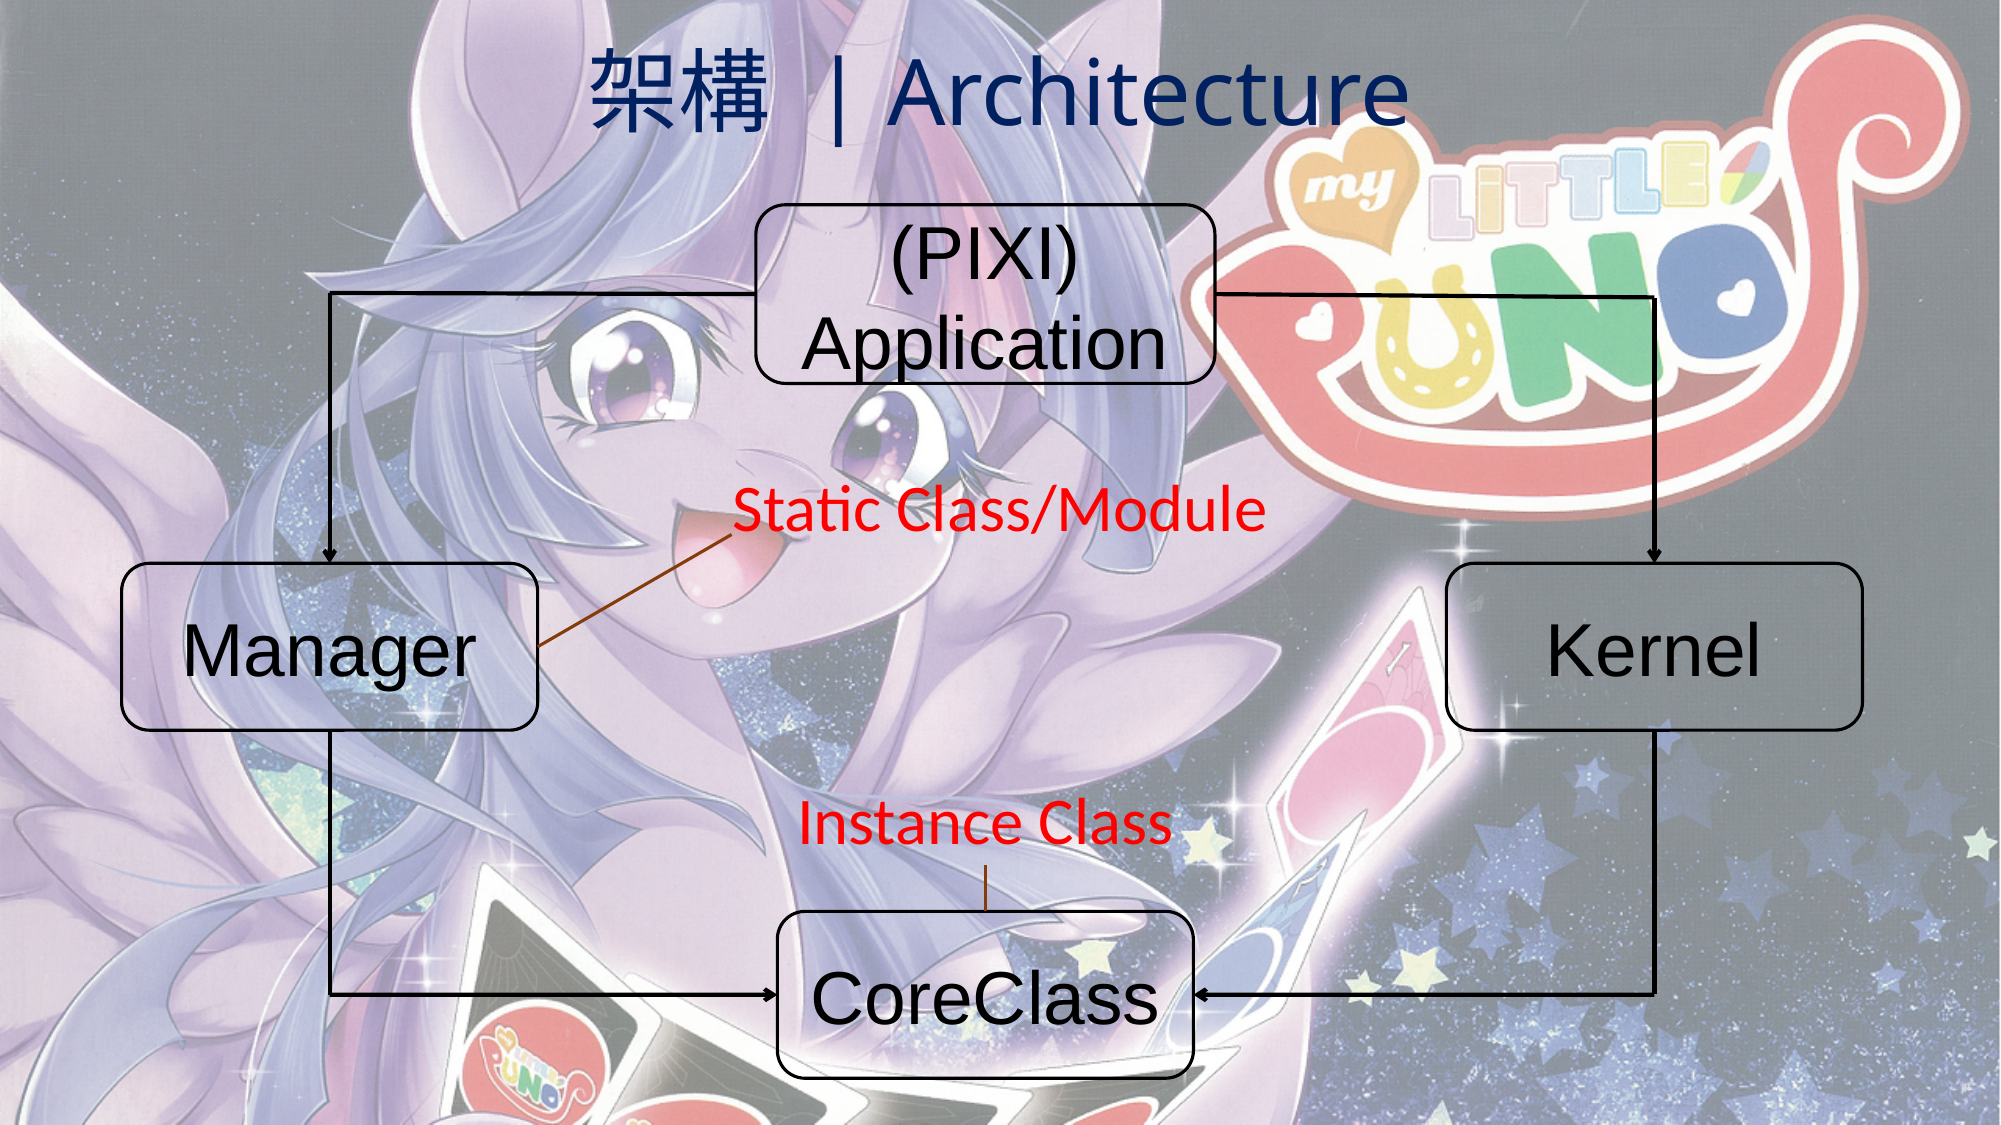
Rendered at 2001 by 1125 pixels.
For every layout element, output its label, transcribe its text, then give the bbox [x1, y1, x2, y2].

picture [332, 296, 1652, 993]
text_box CoreClass [776, 910, 1195, 1080]
text_box Kernel [1445, 562, 1864, 732]
text_box Manager [120, 562, 539, 732]
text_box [537, 534, 732, 647]
title 架構 | Architecture [137, 0, 1863, 205]
text_box (PIXI) Application [754, 203, 1217, 385]
text_box Static Class/Module [707, 457, 1293, 553]
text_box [1214, 294, 1655, 298]
text_box Instance Class [692, 770, 1278, 865]
picture [0, 0, 2001, 1125]
